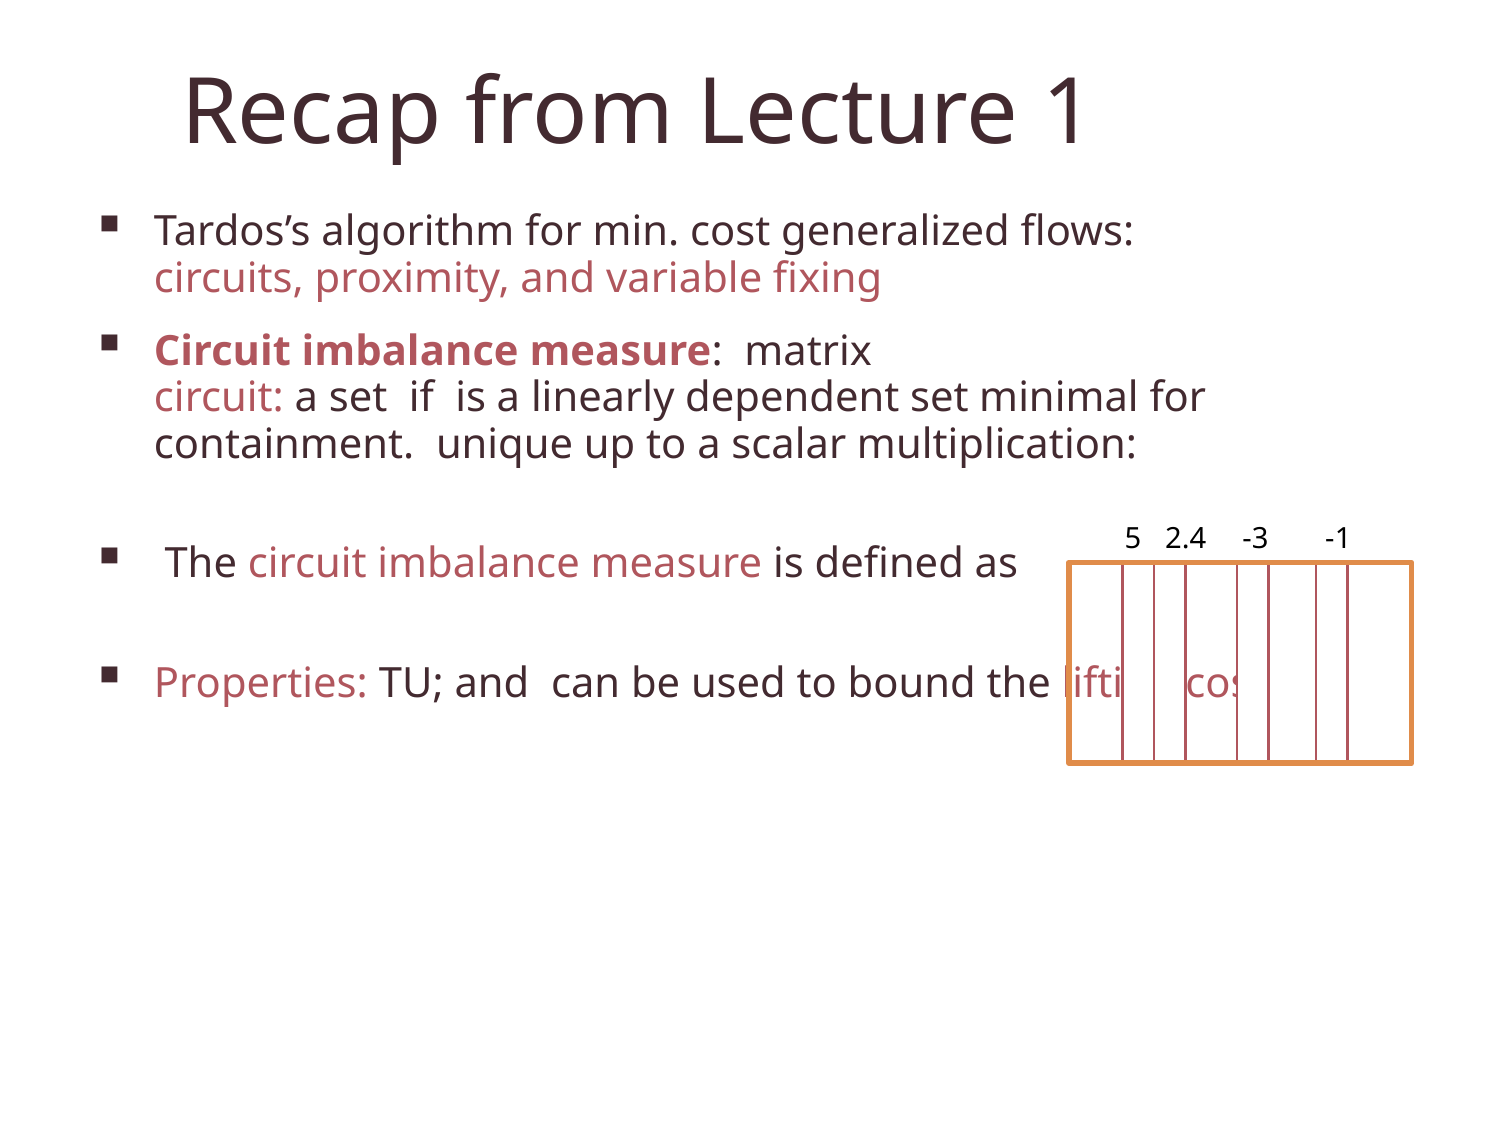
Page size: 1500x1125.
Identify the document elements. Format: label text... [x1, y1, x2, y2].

text_box [1066, 560, 1414, 766]
text_box -1 [1310, 511, 1367, 562]
text_box 2.4 [1150, 511, 1222, 562]
title Recap from Lecture 1 [166, 57, 1348, 201]
text_box 5 [1109, 511, 1150, 562]
text_box -3 [1227, 511, 1284, 562]
